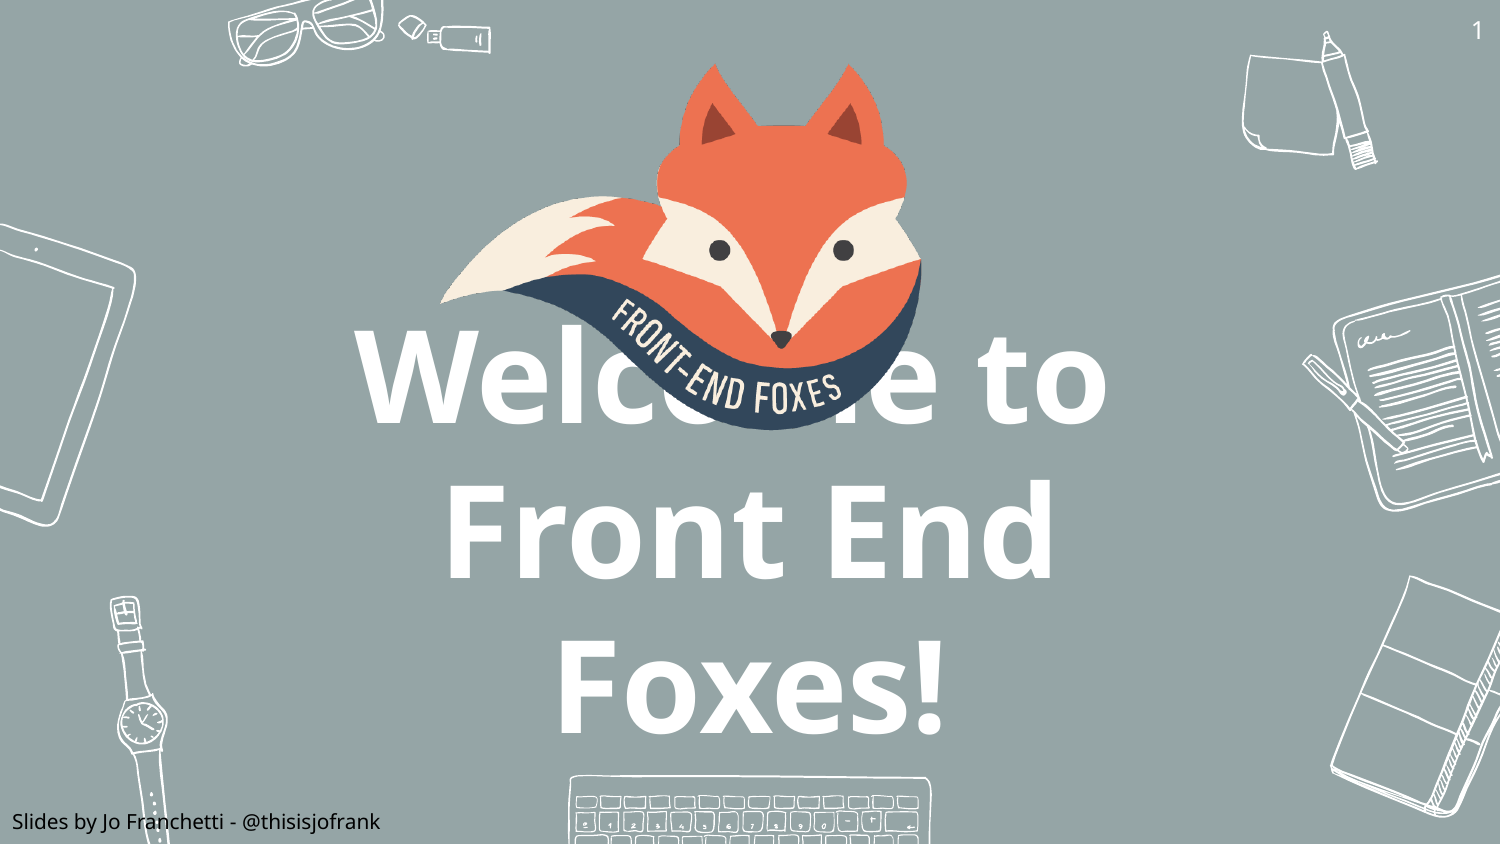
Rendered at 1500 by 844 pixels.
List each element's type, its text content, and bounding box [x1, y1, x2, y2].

slide_number 1 [1435, 0, 1500, 53]
picture [392, 0, 983, 541]
title Welcome to Front End Foxes! [225, 438, 1275, 775]
